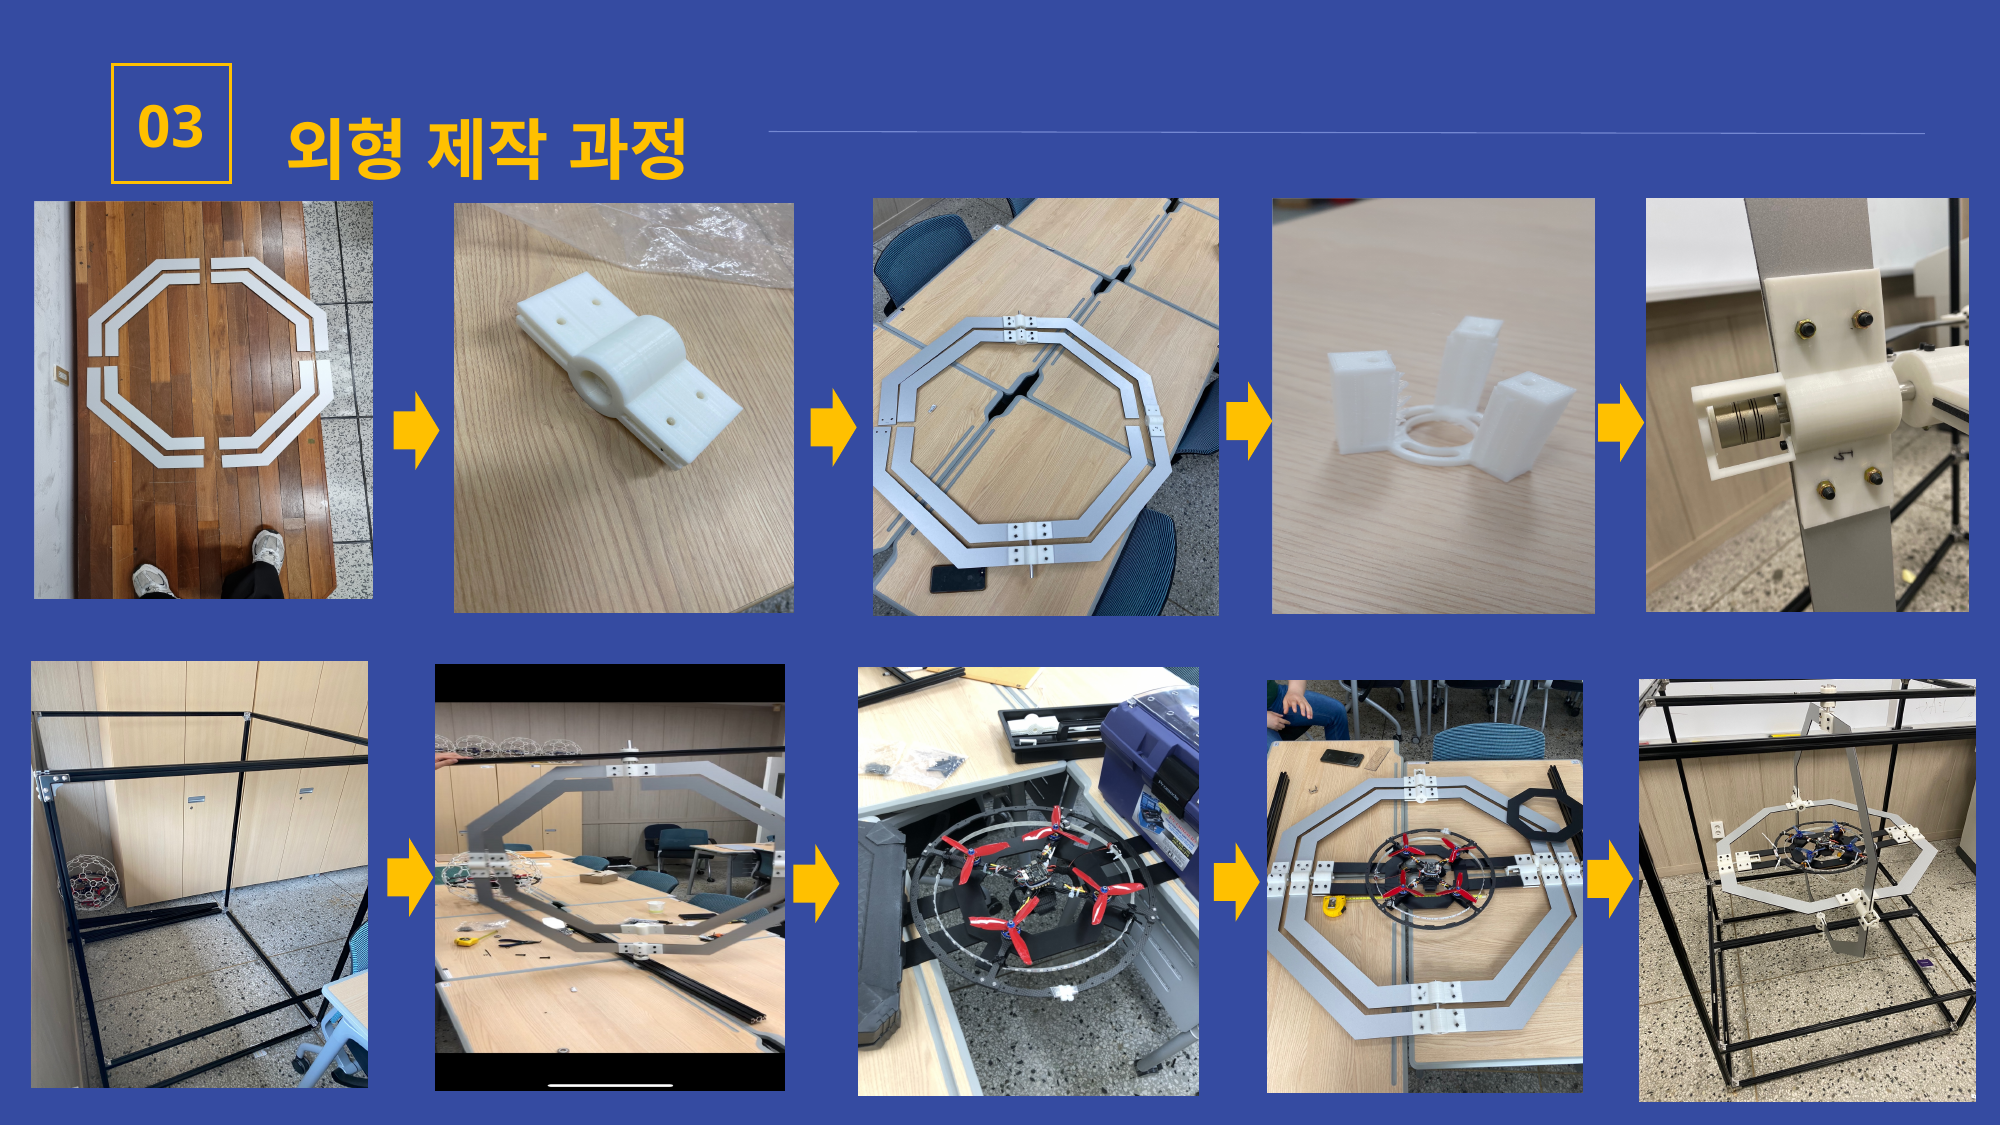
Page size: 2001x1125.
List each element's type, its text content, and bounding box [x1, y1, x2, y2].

text_box [1588, 842, 1633, 915]
picture [454, 203, 794, 613]
text_box 03 [111, 64, 231, 184]
text_box 외형 제작 과정 [270, 60, 1074, 196]
text_box [794, 847, 839, 920]
picture [1646, 198, 1969, 612]
picture [1639, 679, 1976, 1102]
picture [1225, 199, 1642, 614]
text_box [811, 391, 856, 464]
picture [873, 198, 1219, 616]
picture [4, 202, 403, 599]
text_box [388, 841, 433, 914]
picture [1267, 680, 1583, 1093]
picture [31, 661, 368, 1088]
text_box [1214, 846, 1259, 918]
picture [435, 664, 785, 1091]
text_box [403, 390, 440, 471]
picture [857, 667, 1199, 1096]
